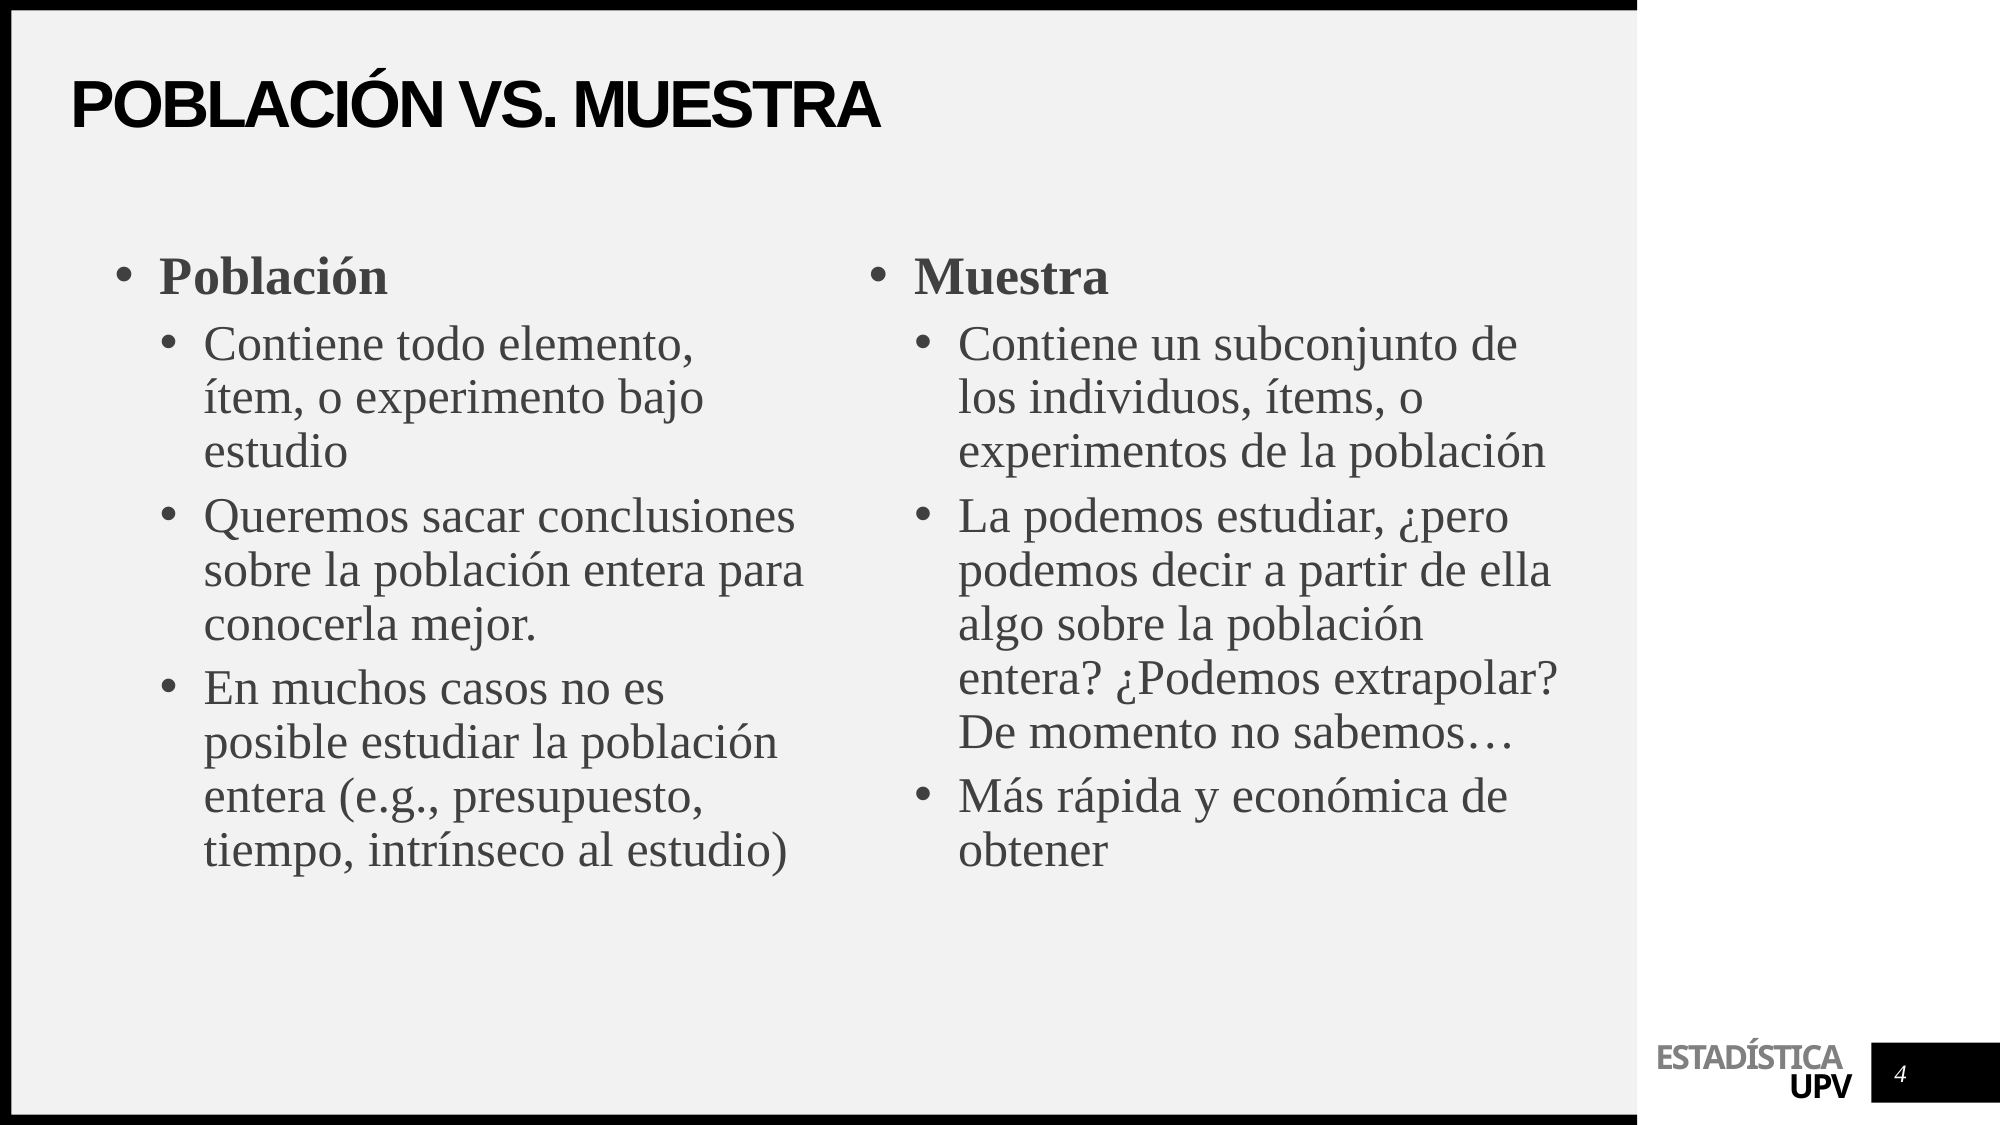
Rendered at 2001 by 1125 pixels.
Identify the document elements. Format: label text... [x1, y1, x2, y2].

text_box Muestra Contiene un subconjunto de los individuos, ítems, o experimentos de la población La podemos estudiar, ¿pero podemos decir a partir de ella algo sobre la población entera? ¿Podemos extrapolar? De momento no sabemos… Más rápida y económica de obtener [825, 247, 1562, 1016]
list Población Contiene todo elemento, ítem, o experimento bajo estudio Queremos sacar conclusiones sobre la población entera para conocerla mejor. En muchos casos no es posible estudiar la población entera (e.g., presupuesto, tiempo, intrínseco al estudio) [70, 248, 807, 1016]
title Población vS. Muestra [70, 70, 1580, 142]
slide_number 4 [1877, 1050, 1924, 1096]
